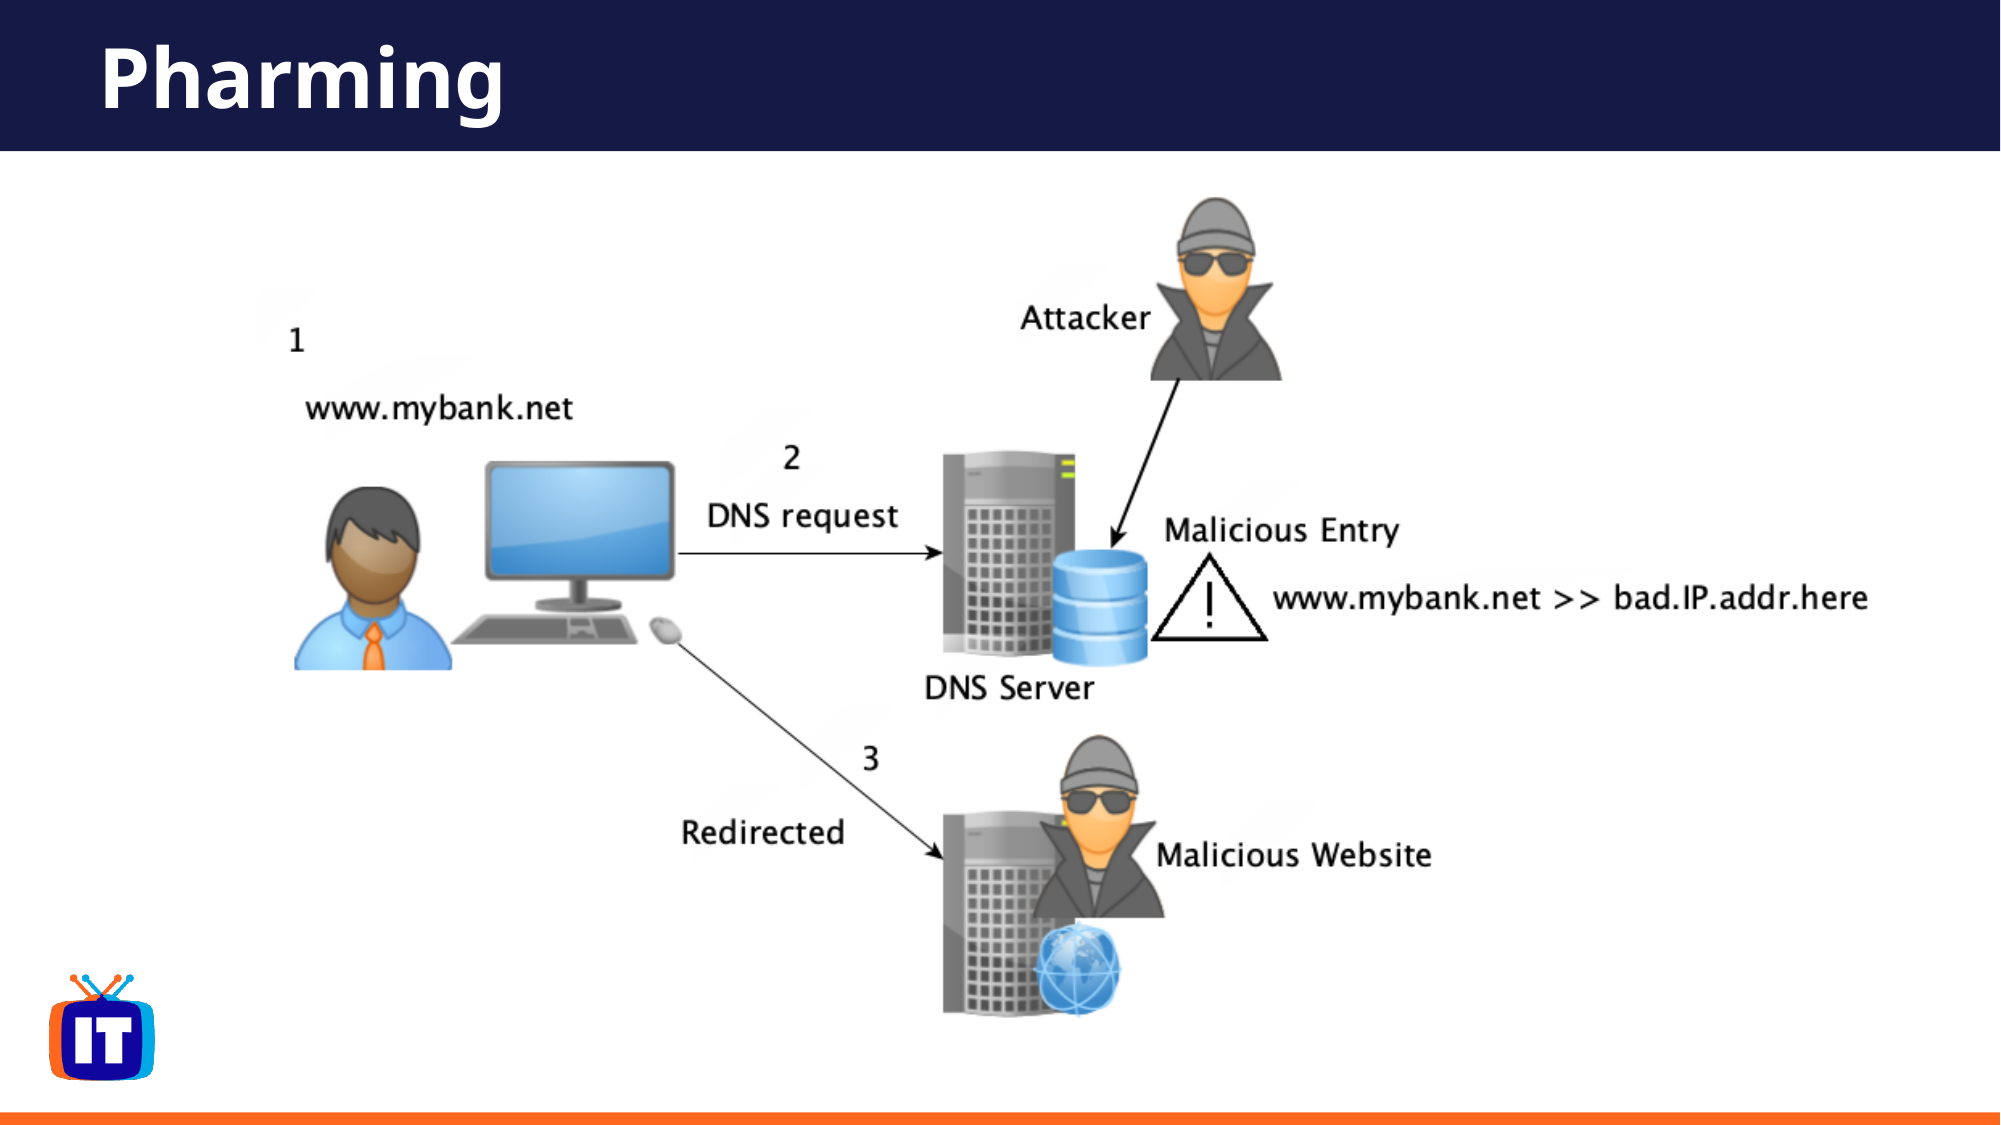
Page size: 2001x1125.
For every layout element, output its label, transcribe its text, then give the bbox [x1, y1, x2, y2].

picture [45, 968, 158, 1087]
title Pharming [83, 0, 1917, 168]
picture [256, 167, 1882, 1063]
